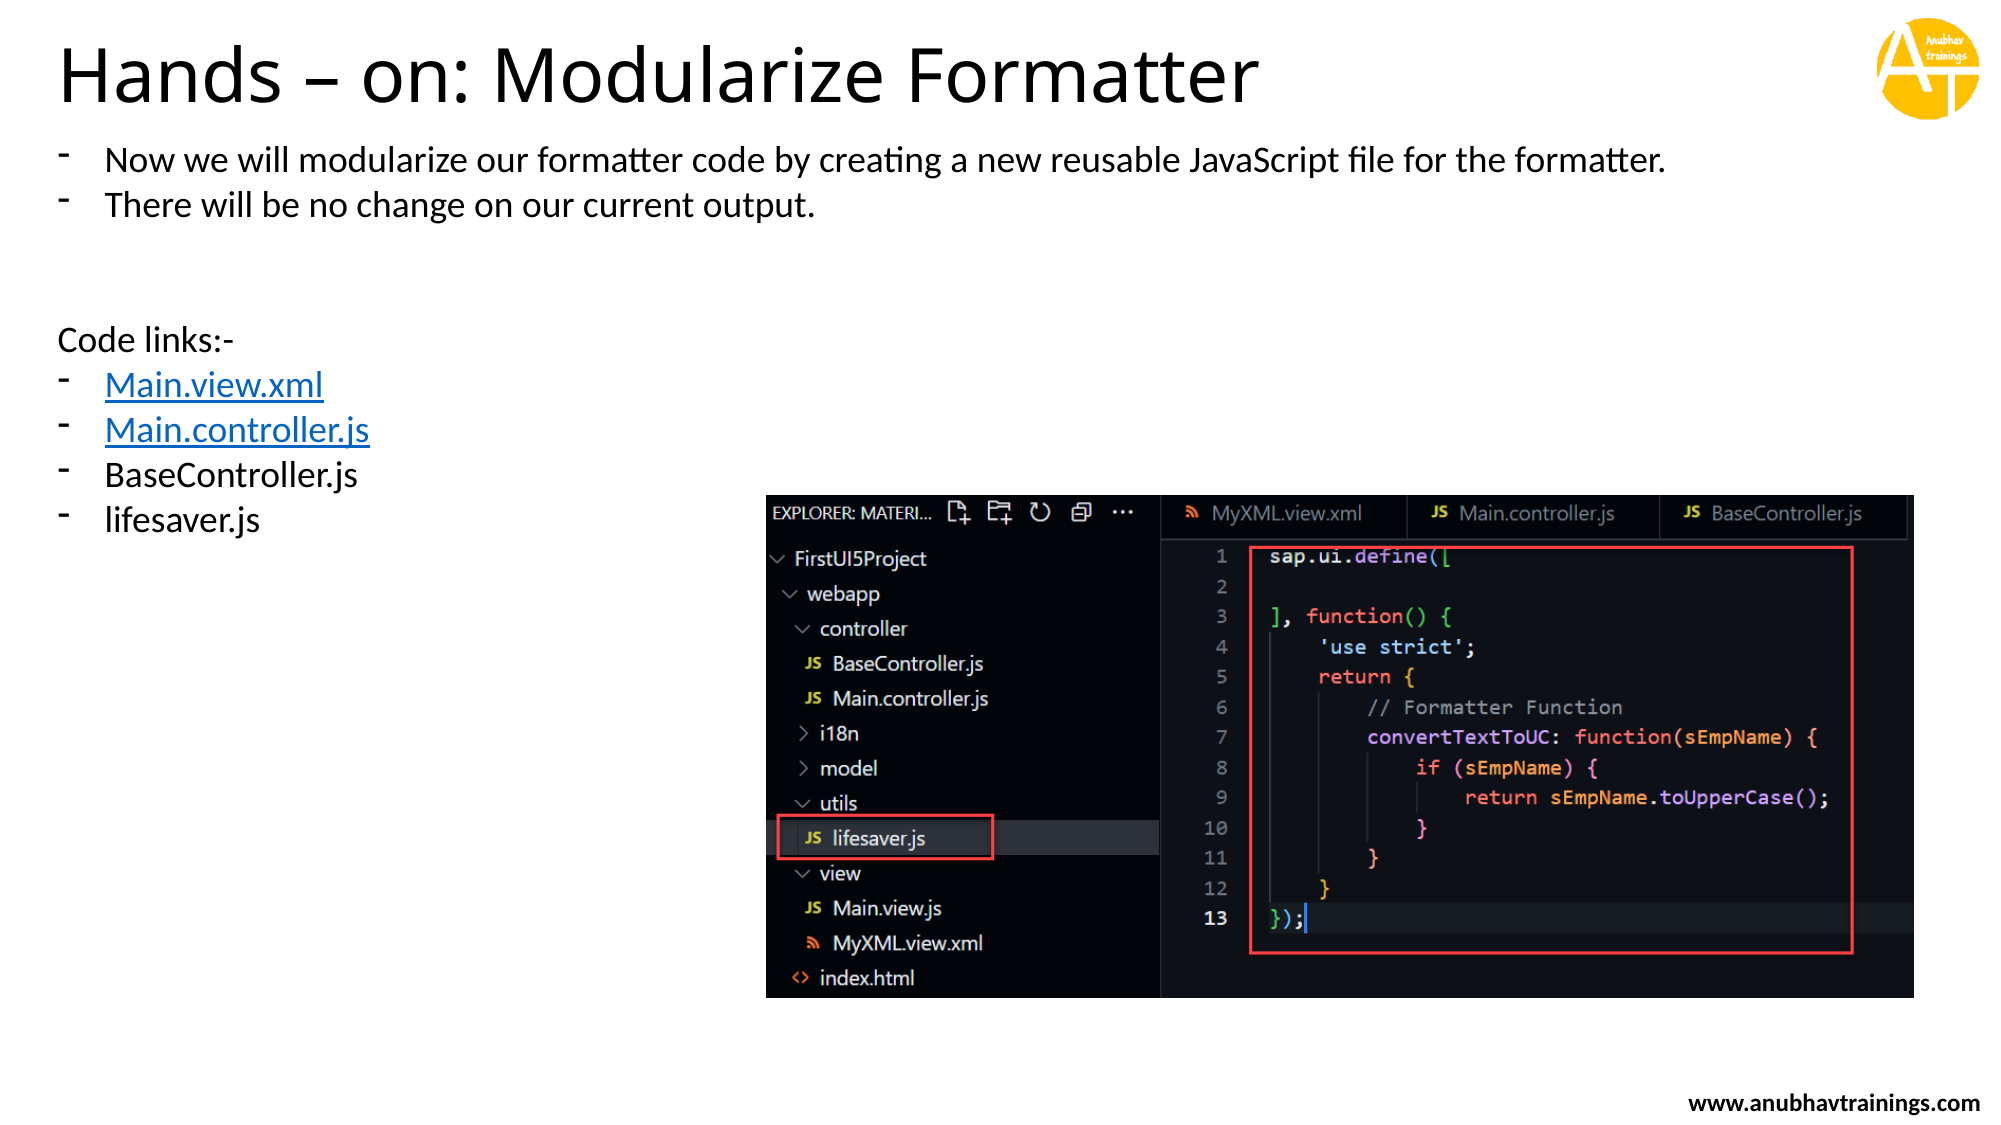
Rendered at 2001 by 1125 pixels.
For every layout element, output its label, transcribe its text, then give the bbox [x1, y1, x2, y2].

footer www.anubhavtrainings.com [1669, 1089, 2000, 1114]
text_box Now we will modularize our formatter code by creating a new reusable JavaScript file for the formatter. There will be no change on our current output. Code links:- Main.view.xml Main.controller.js BaseController.js lifesaver.js [42, 127, 1874, 548]
picture [1866, 11, 1985, 128]
text_box Hands – on: Modularize Formatter [42, 30, 1866, 127]
picture [766, 495, 1914, 998]
